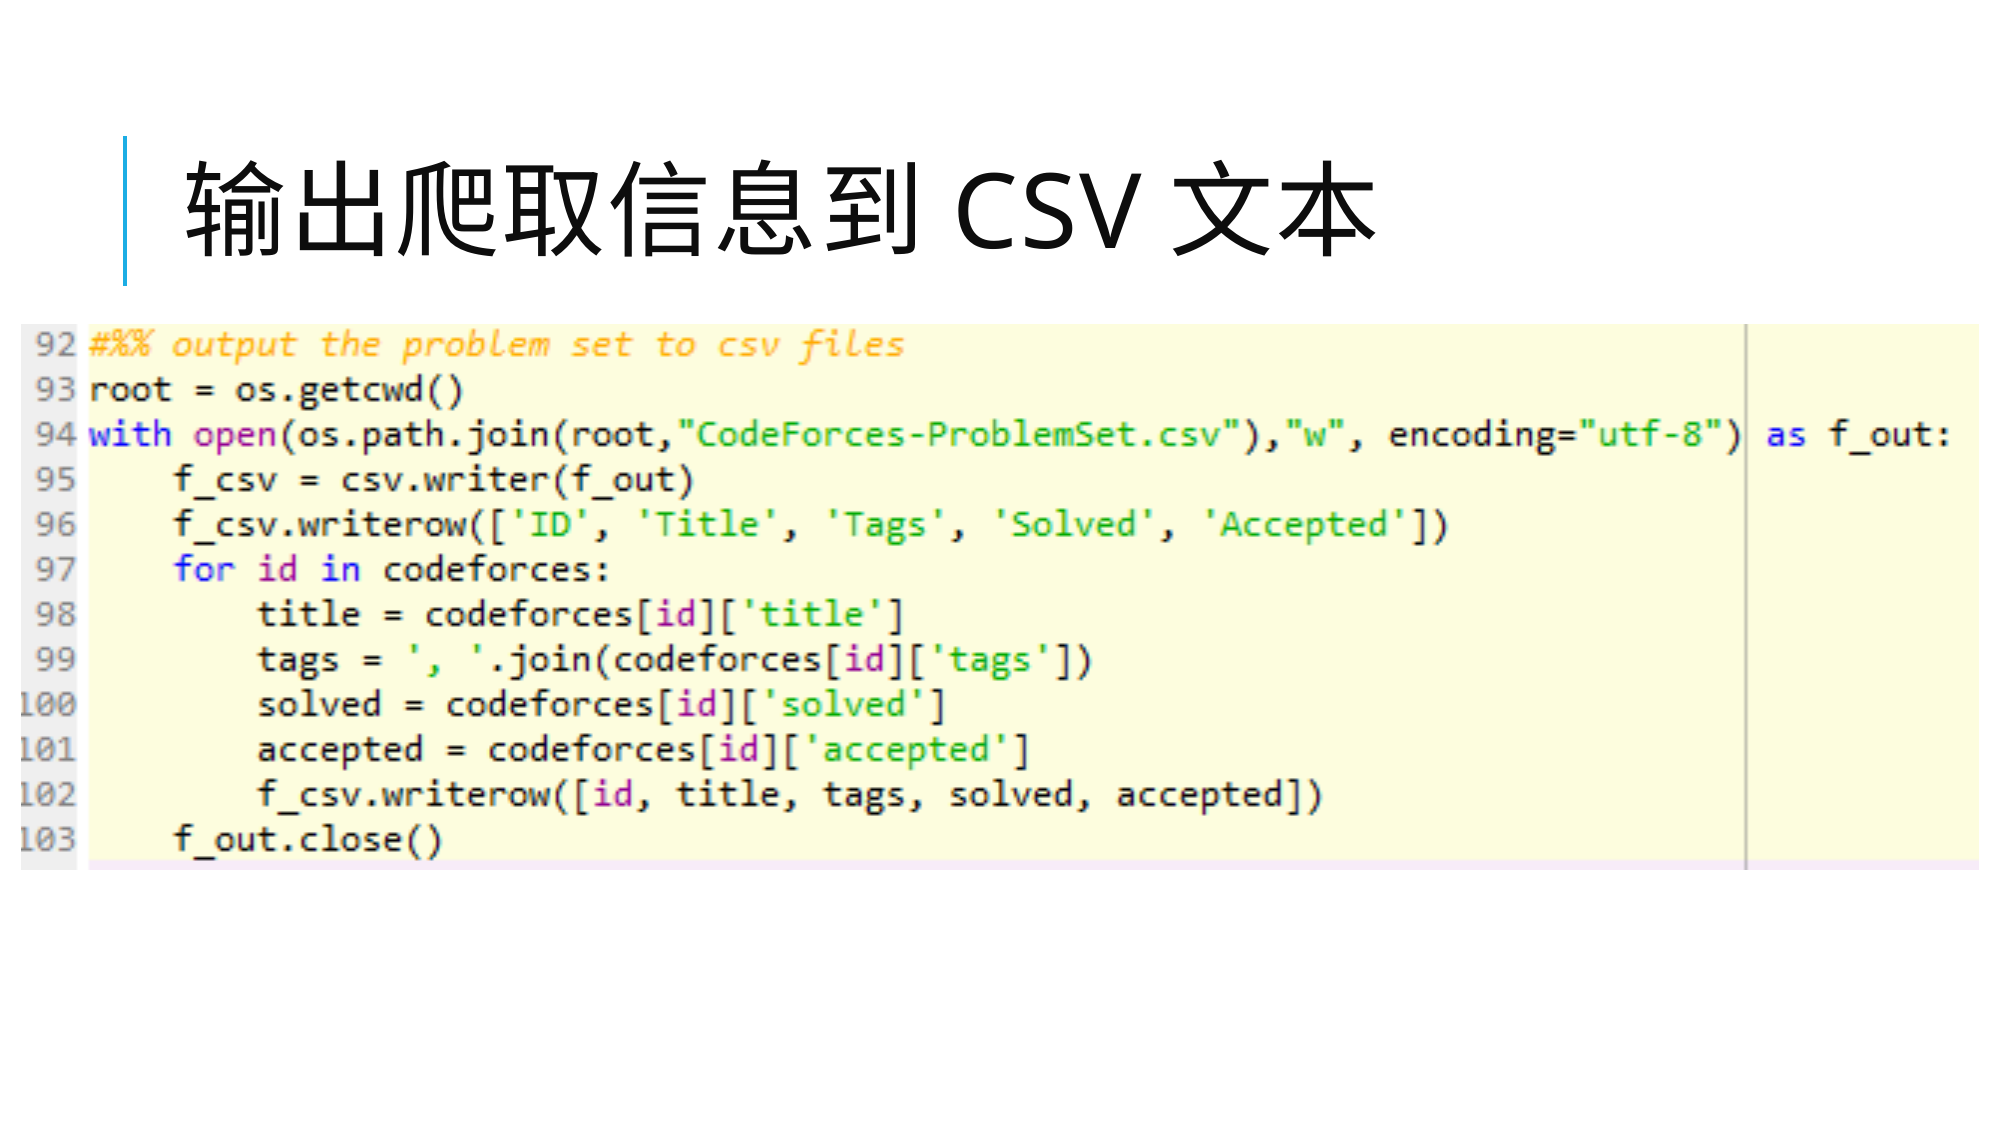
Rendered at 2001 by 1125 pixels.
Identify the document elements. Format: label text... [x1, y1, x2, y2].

picture [21, 324, 1979, 870]
title 输出爬取信息到csv文本 [168, 96, 1763, 319]
